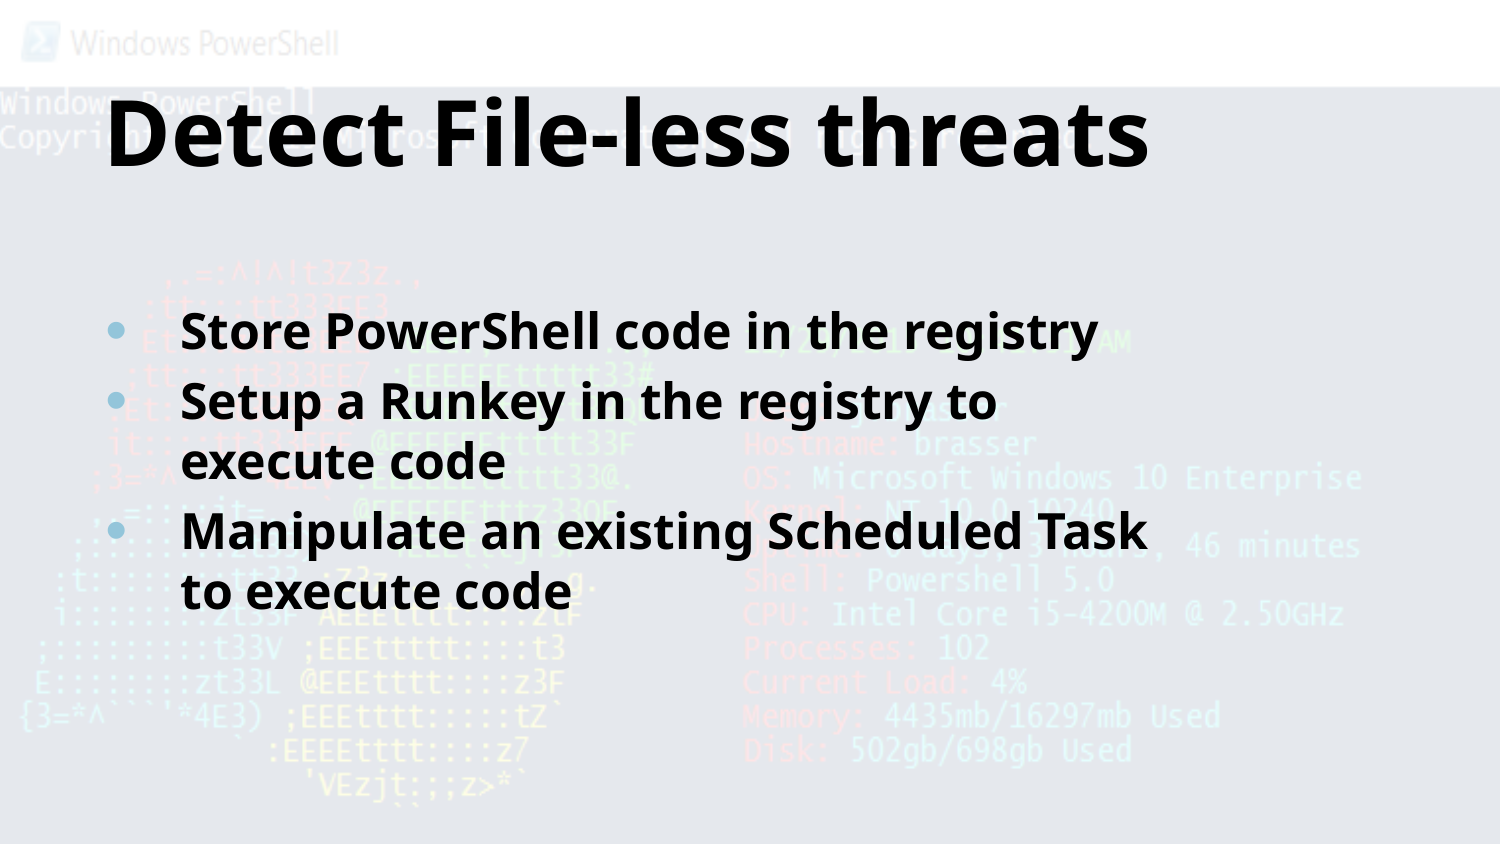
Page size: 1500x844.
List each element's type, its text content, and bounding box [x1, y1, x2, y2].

title Detect File-less threats [88, 67, 1200, 208]
list Store PowerShell code in the registry Setup a Runkey in the registry to execute code Manipulate an existing Scheduled Task to execute code [88, 222, 1200, 806]
